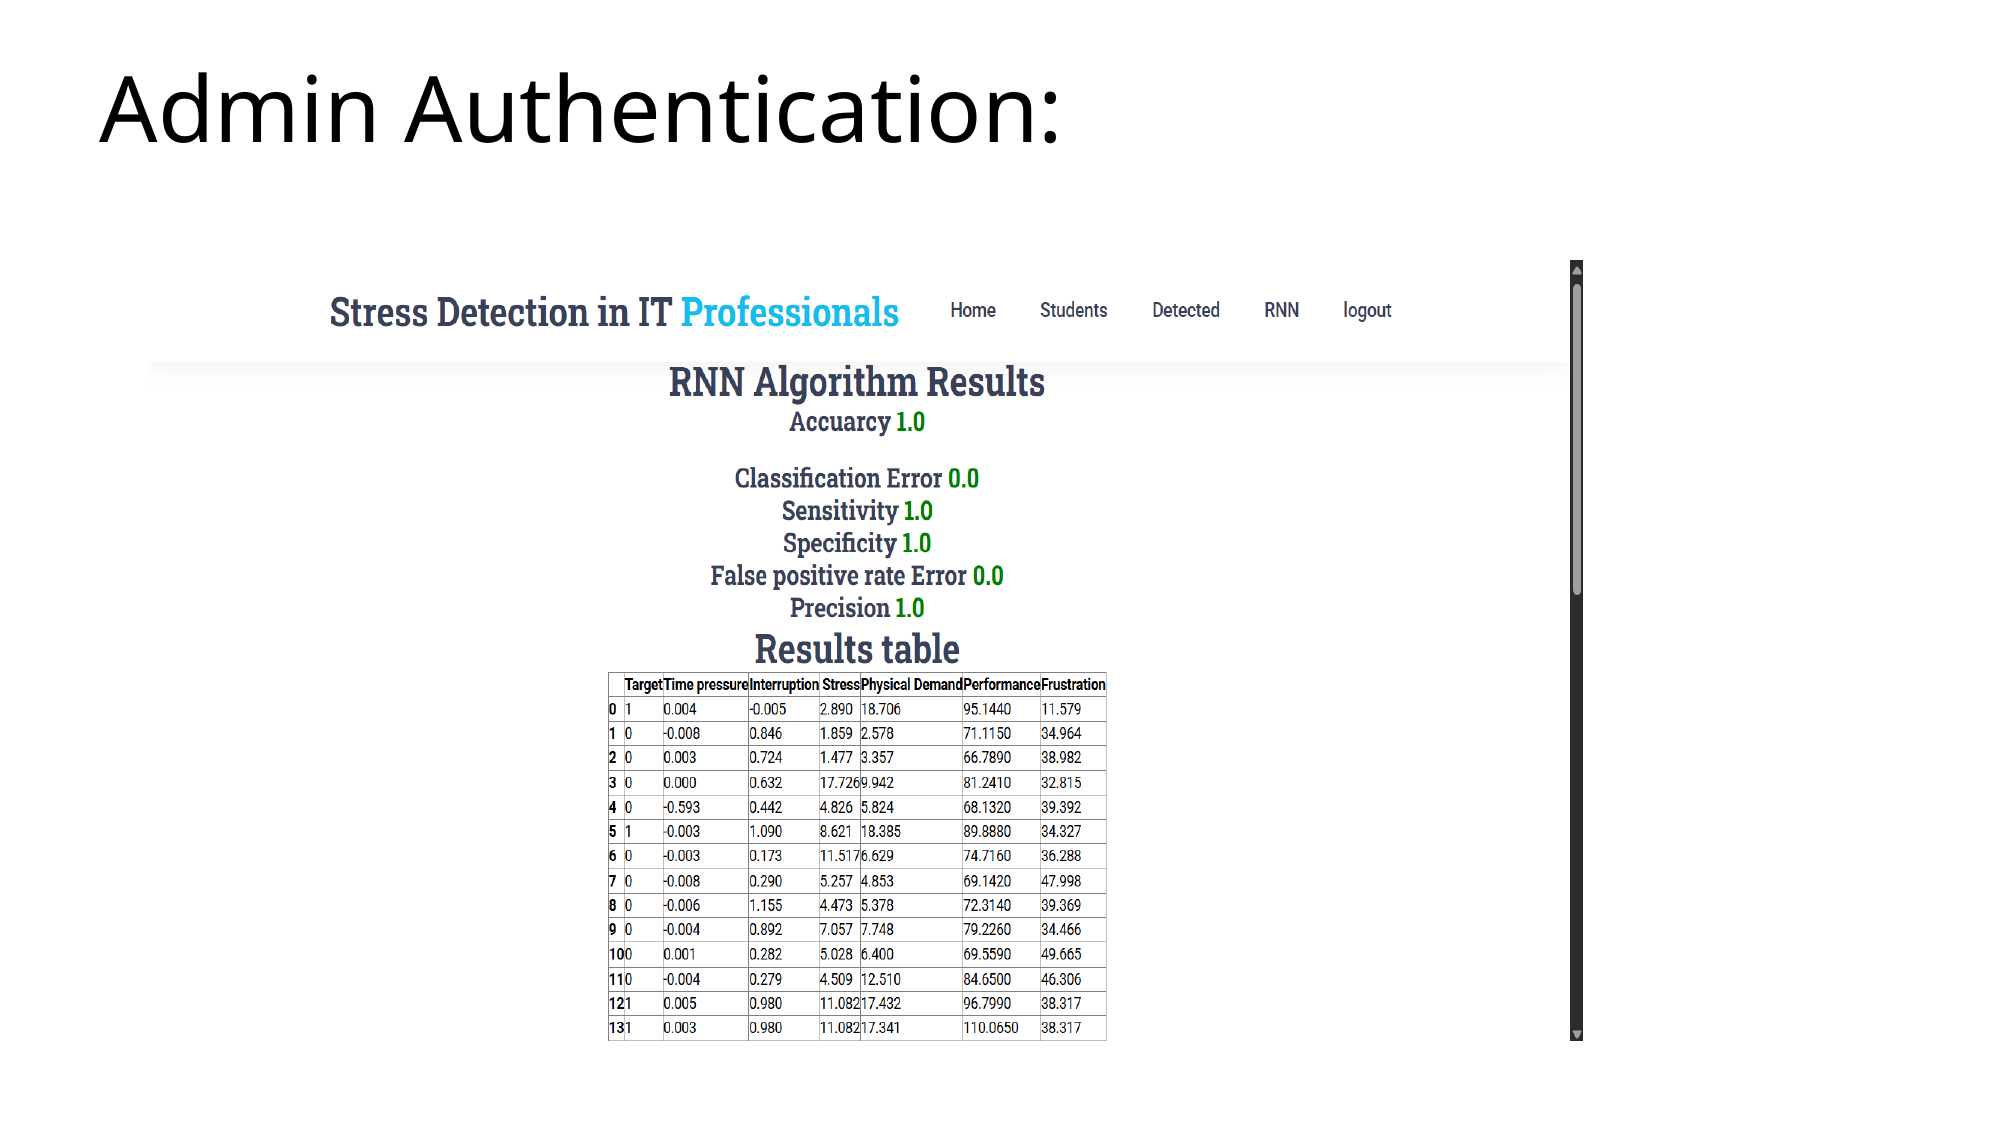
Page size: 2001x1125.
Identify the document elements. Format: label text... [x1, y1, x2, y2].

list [148, 260, 1583, 1041]
title Admin Authentication: [84, 27, 2000, 198]
